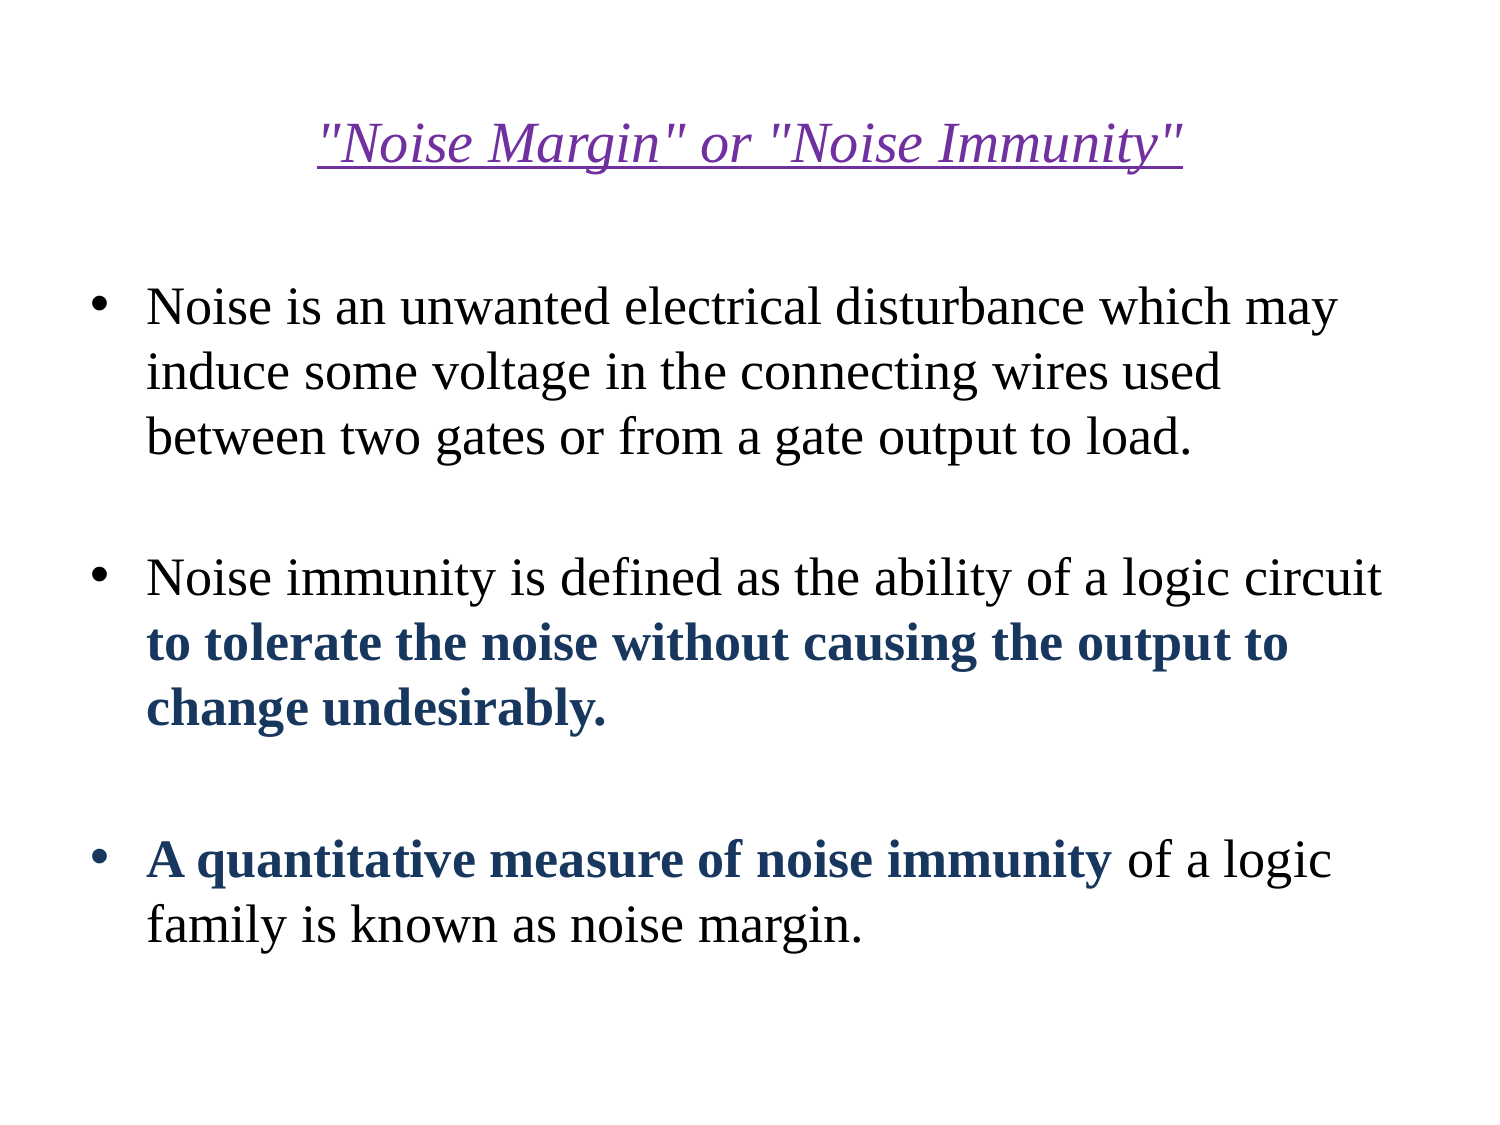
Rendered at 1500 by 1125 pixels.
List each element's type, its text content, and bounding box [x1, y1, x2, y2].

title "Noise Margin" or "Noise Immunity" [75, 45, 1425, 233]
list Noise is an unwanted electrical disturbance which may induce some voltage in the connecting wires used between two gates or from a gate output to load. Noise immunity is defined as the ability of a logic circuit to tolerate the noise without causing the output to change undesirably. A quantitative measure of noise immunity of a logic family is known as noise margin. [75, 262, 1425, 1005]
